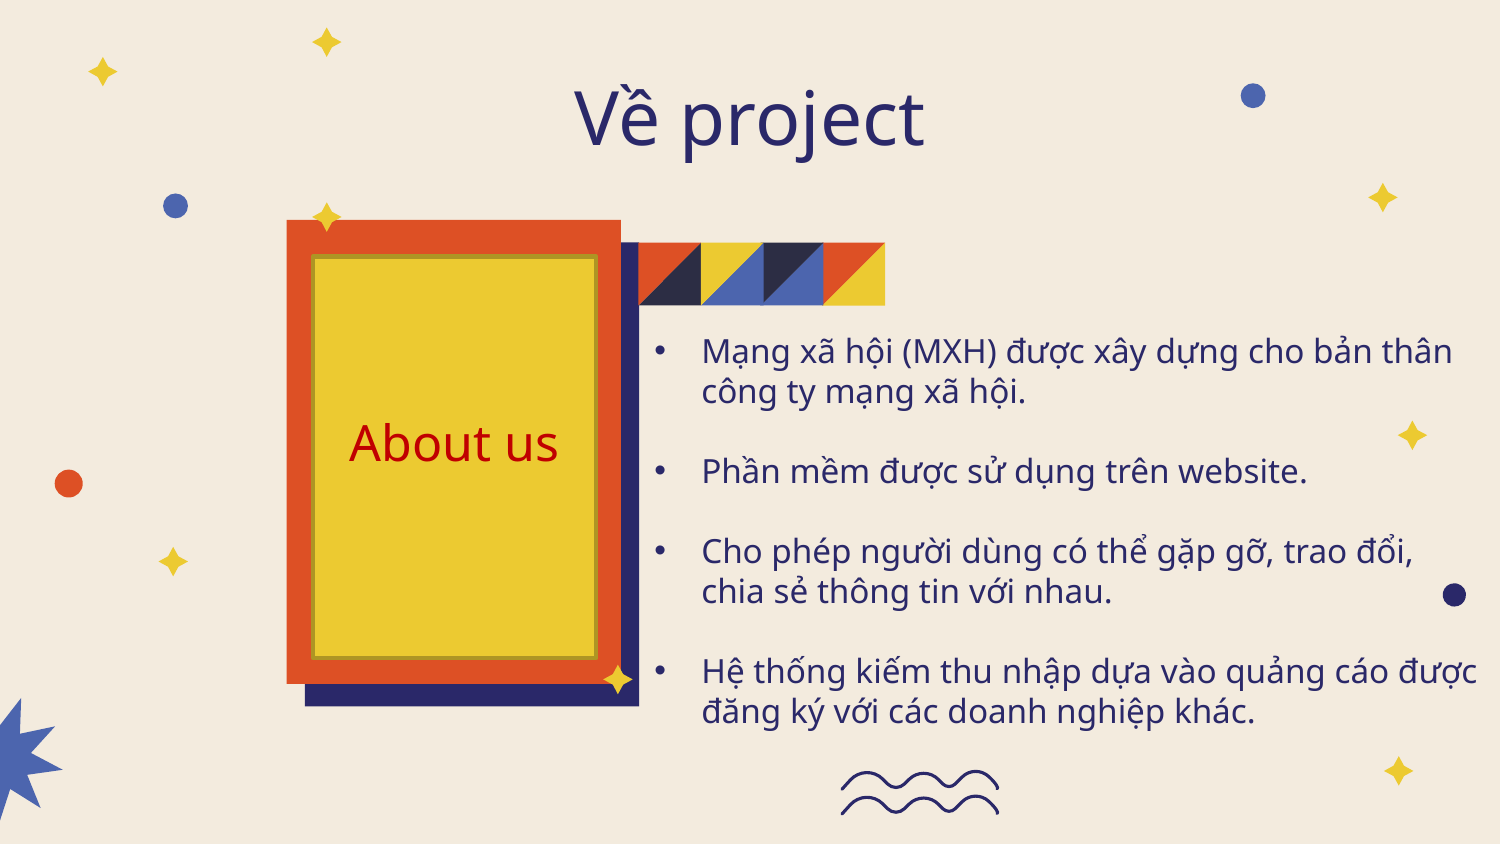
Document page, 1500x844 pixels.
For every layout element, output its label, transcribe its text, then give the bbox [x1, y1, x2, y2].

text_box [304, 242, 640, 707]
text_box [312, 202, 342, 232]
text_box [729, 150, 794, 398]
subtitle Mạng xã hội (MXH) được xây dựng cho bản thân công ty mạng xã hội. Phần mềm được sử dụng trên website. Cho phép người dùng có thể gặp gỡ, trao đổi, chia sẻ thông tin với nhau. Hệ thống kiếm thu nhập dựa vào quảng cáo được đăng ký với các doanh nghiệp khác. [643, 315, 1500, 609]
text_box [286, 219, 621, 684]
title Về project [118, 55, 1382, 210]
